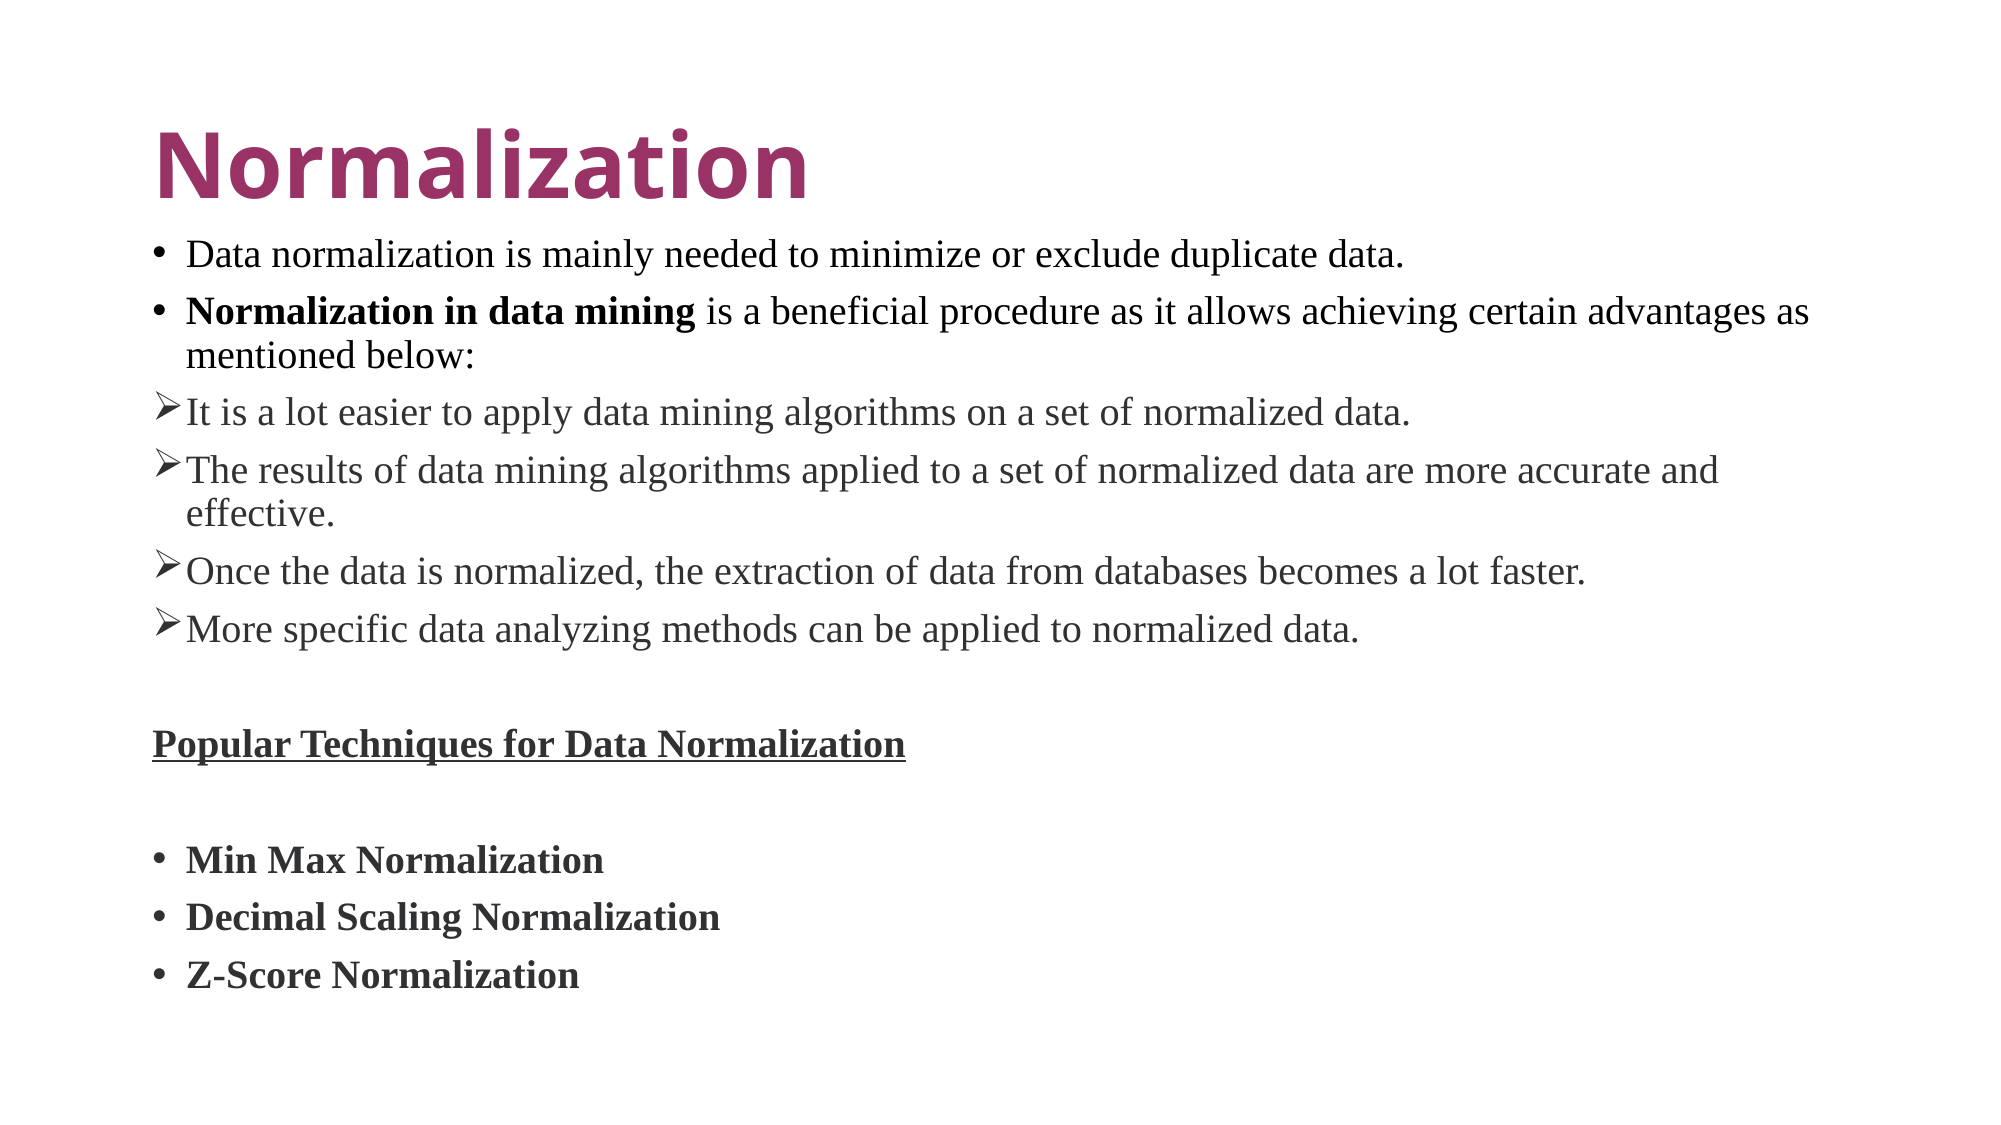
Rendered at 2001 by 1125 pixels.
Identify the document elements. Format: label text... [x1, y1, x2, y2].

title Normalization [137, 59, 1863, 224]
list Data normalization is mainly needed to minimize or exclude duplicate data. Normalization in data mining is a beneficial procedure as it allows achieving certain advantages as mentioned below: It is a lot easier to apply data mining algorithms on a set of normalized data. The results of data mining algorithms applied to a set of normalized data are more accurate and effective. Once the data is normalized, the extraction of data from databases becomes a lot faster. More specific data analyzing methods can be applied to normalized data. Popular Techniques for Data Normalization Min Max Normalization Decimal Scaling Normalization Z-Score Normalization [137, 224, 1863, 1014]
